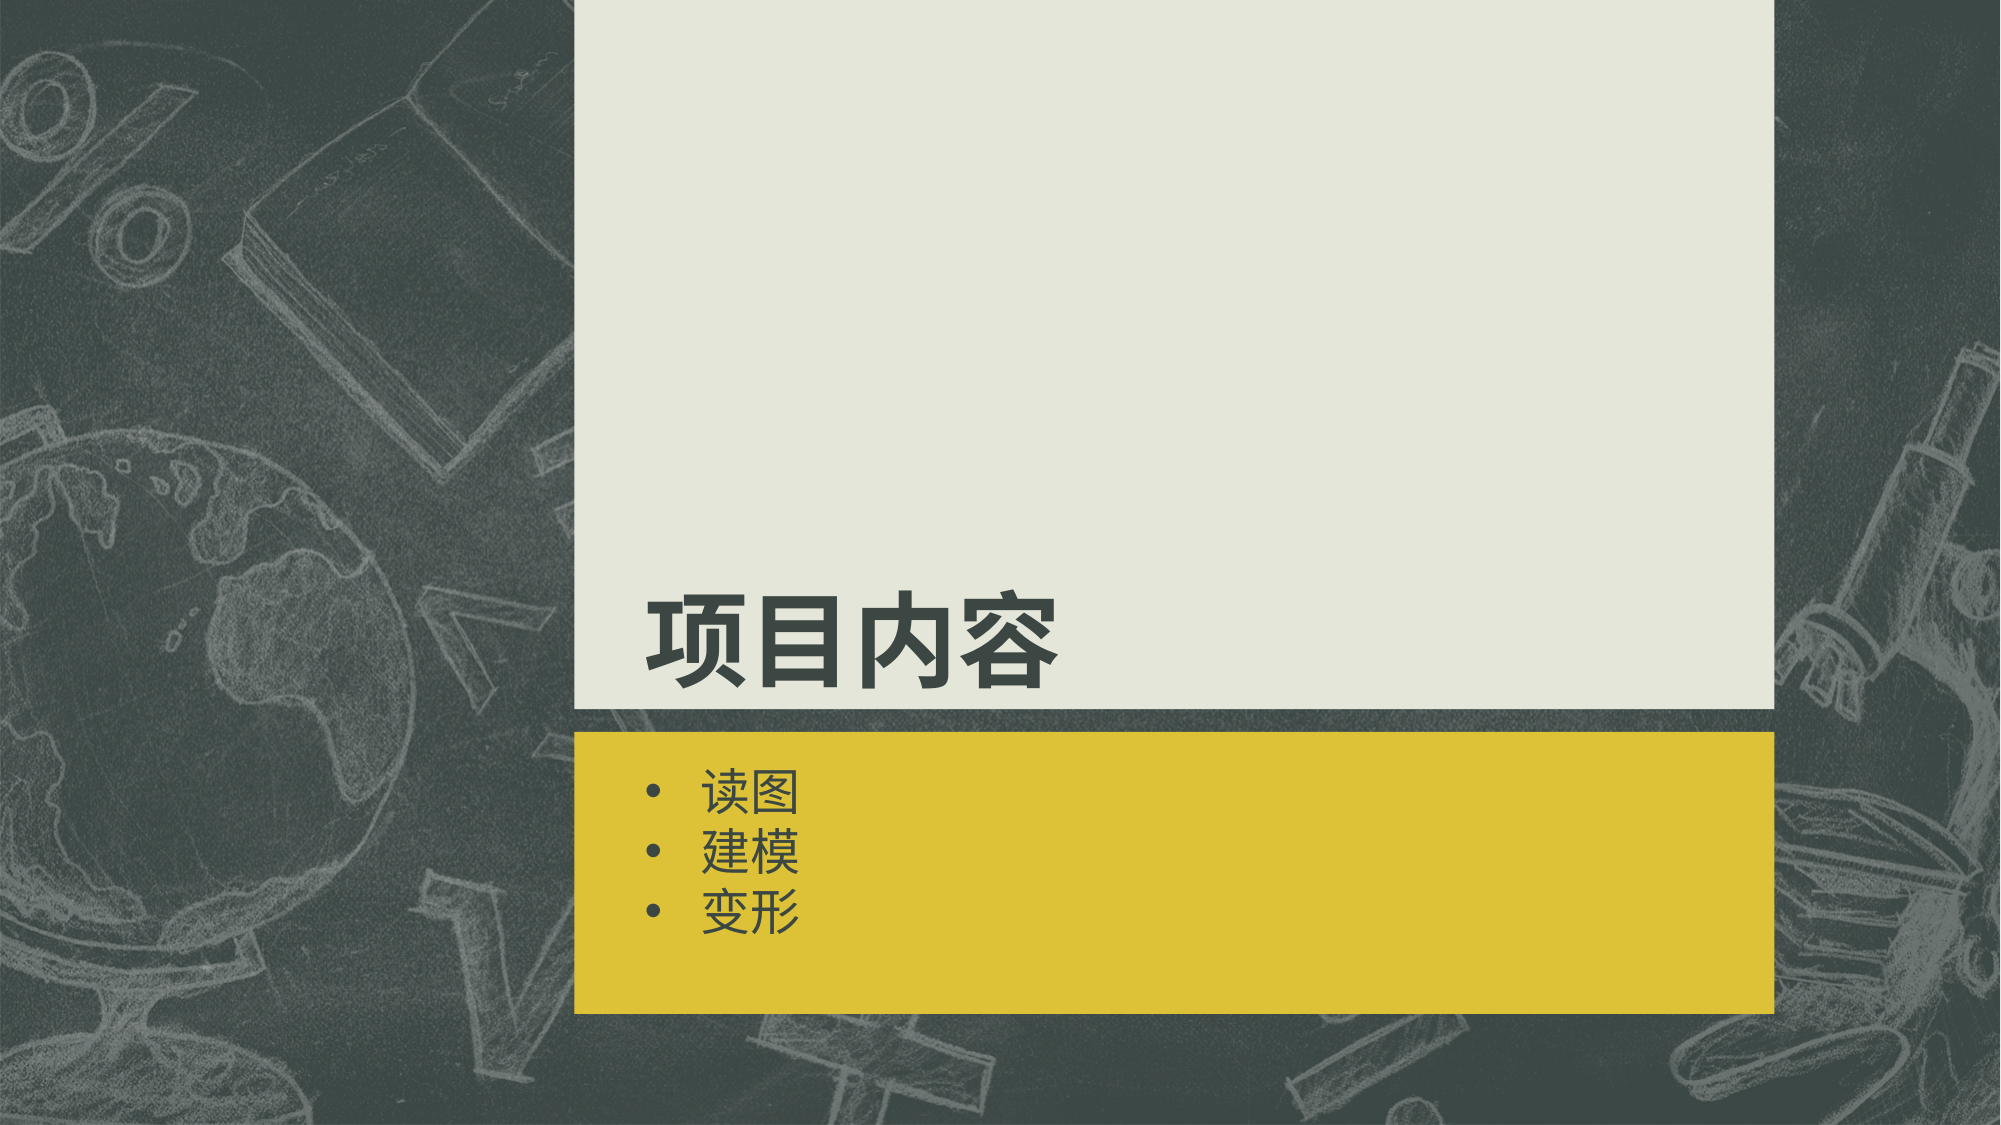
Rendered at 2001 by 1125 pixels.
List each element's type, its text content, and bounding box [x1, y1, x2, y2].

title 项目内容 [629, 108, 1712, 710]
list 读图 建模 变形 [629, 752, 1712, 999]
picture [0, 0, 2001, 1125]
